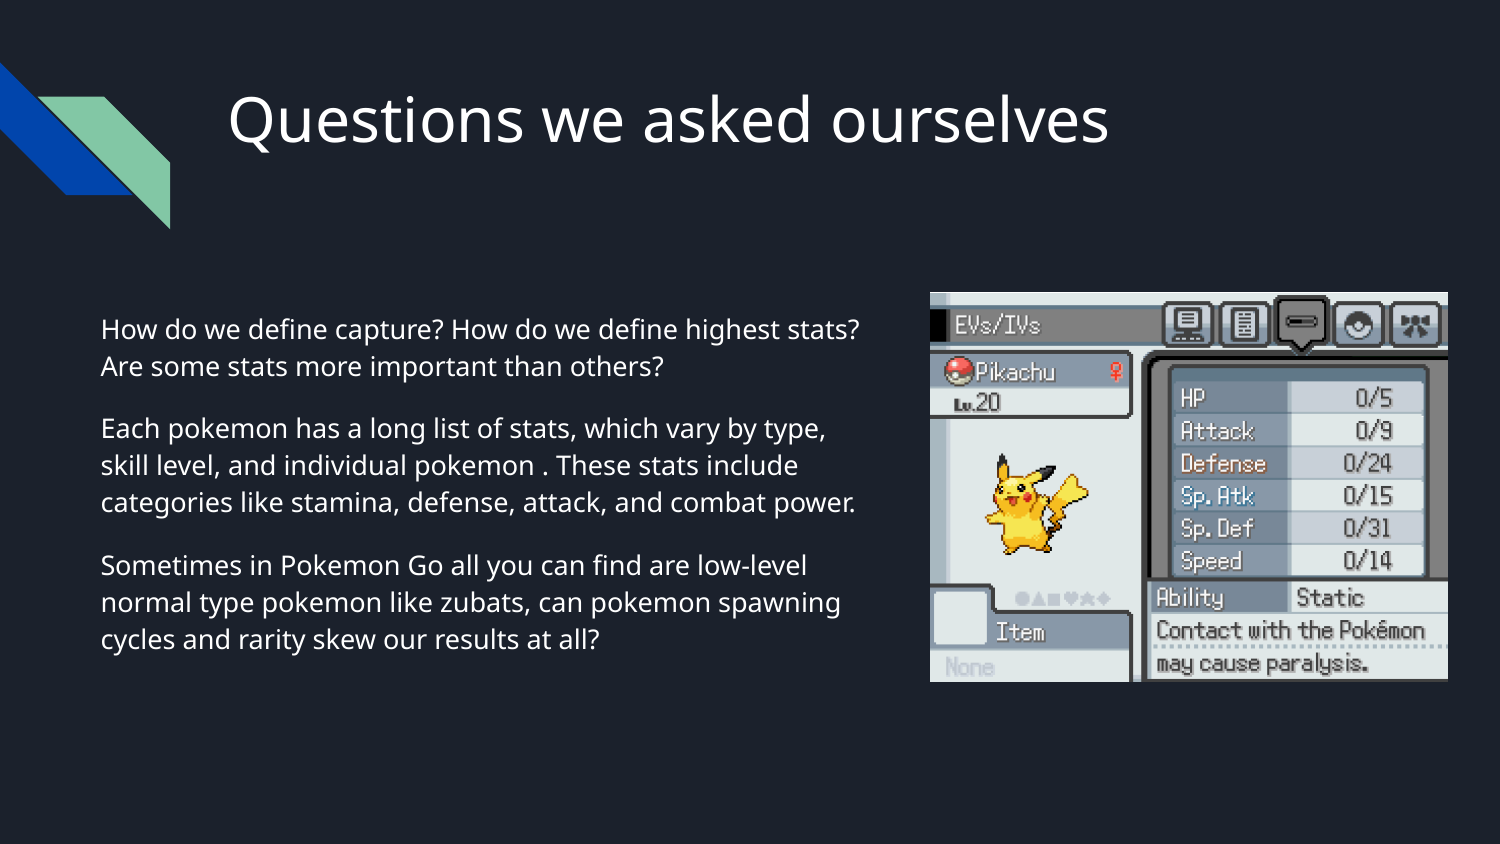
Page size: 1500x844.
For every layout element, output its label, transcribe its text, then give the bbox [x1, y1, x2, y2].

title Questions we asked ourselves [212, 64, 1368, 215]
list How do we define capture? How do we define highest stats? Are some stats more important than others? Each pokemon has a long list of stats, which vary by type, skill level, and individual pokemon . These stats include categories like stamina, defense, attack, and combat power. Sometimes in Pokemon Go all you can find are low-level normal type pokemon like zubats, can pokemon spawning cycles and rarity skew our results at all? [85, 292, 894, 694]
picture [930, 292, 1449, 683]
